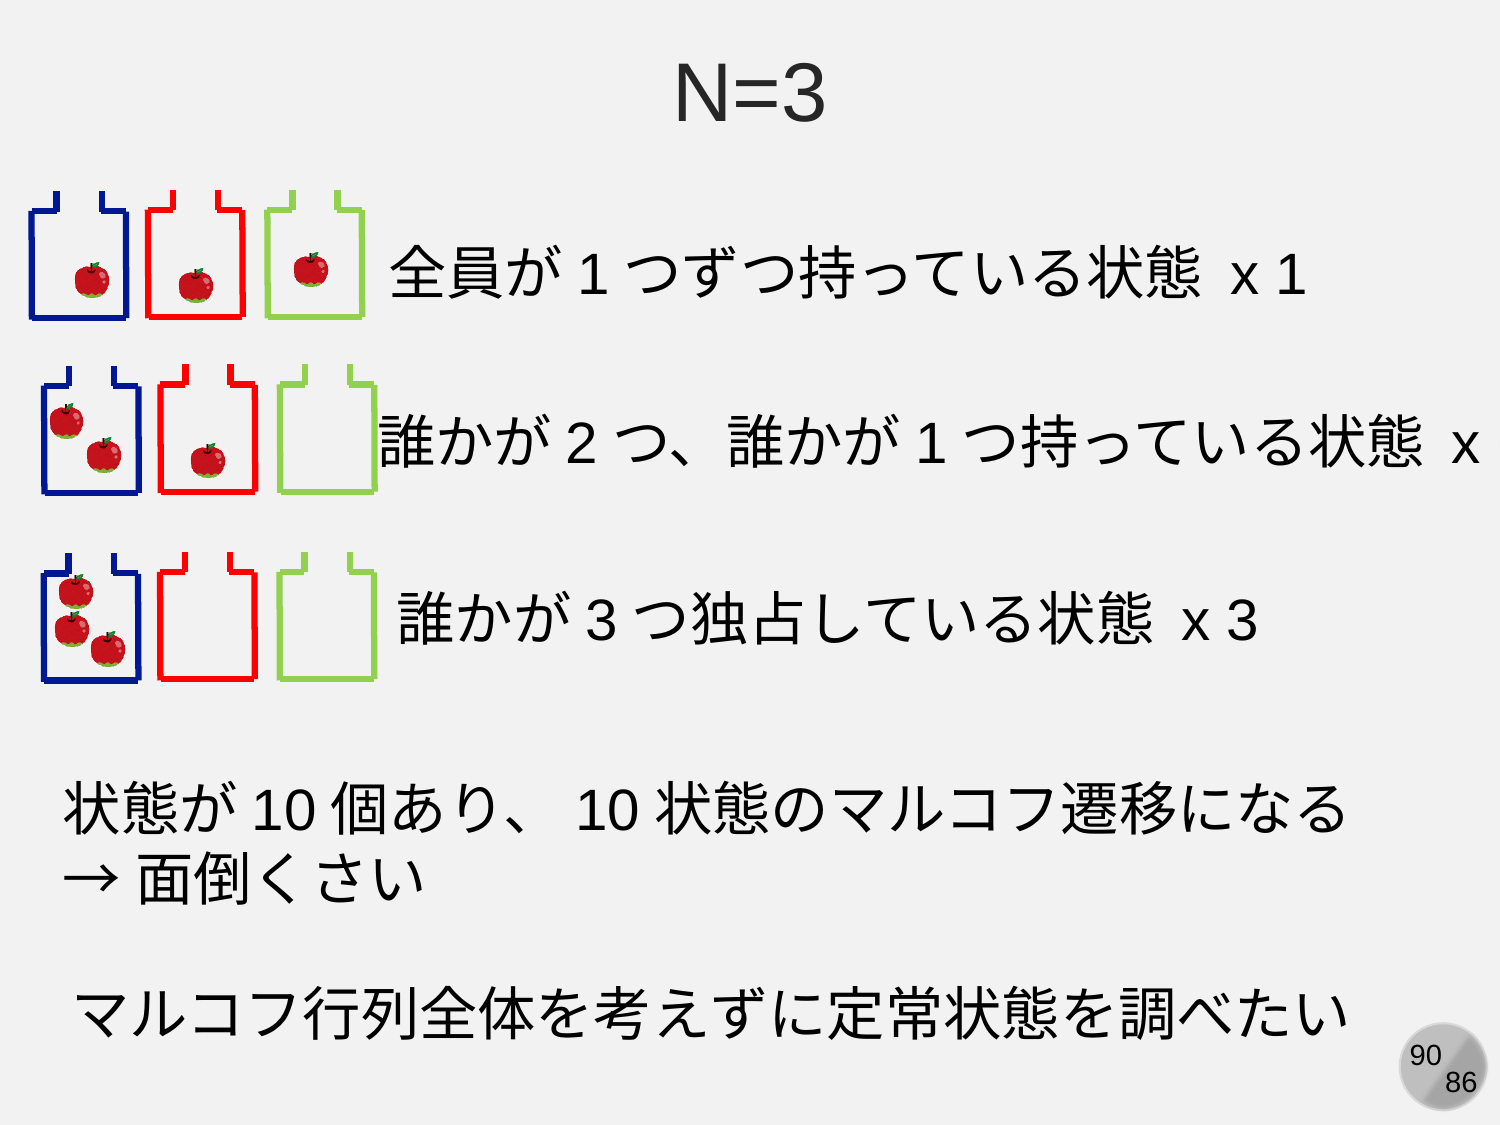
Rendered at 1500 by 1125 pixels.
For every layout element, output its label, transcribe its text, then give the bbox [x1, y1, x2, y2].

text_box 状態が10個あり、10状態のマルコフ遷移になる →面倒くさい [48, 765, 1383, 920]
list N=3 [0, 31, 1500, 155]
text_box 誰かが3つ独占している状態 x 3 [381, 574, 1275, 660]
text_box 誰かが2つ、誰かが1つ持っている状態 x 6 [375, 398, 1500, 483]
text_box マルコフ行列全体を考えずに定常状態を調べたい [56, 969, 1373, 1055]
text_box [44, 364, 375, 495]
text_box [31, 189, 363, 320]
text_box 全員が1つずつ持っている状態 x 1 [373, 228, 1323, 314]
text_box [43, 551, 375, 682]
